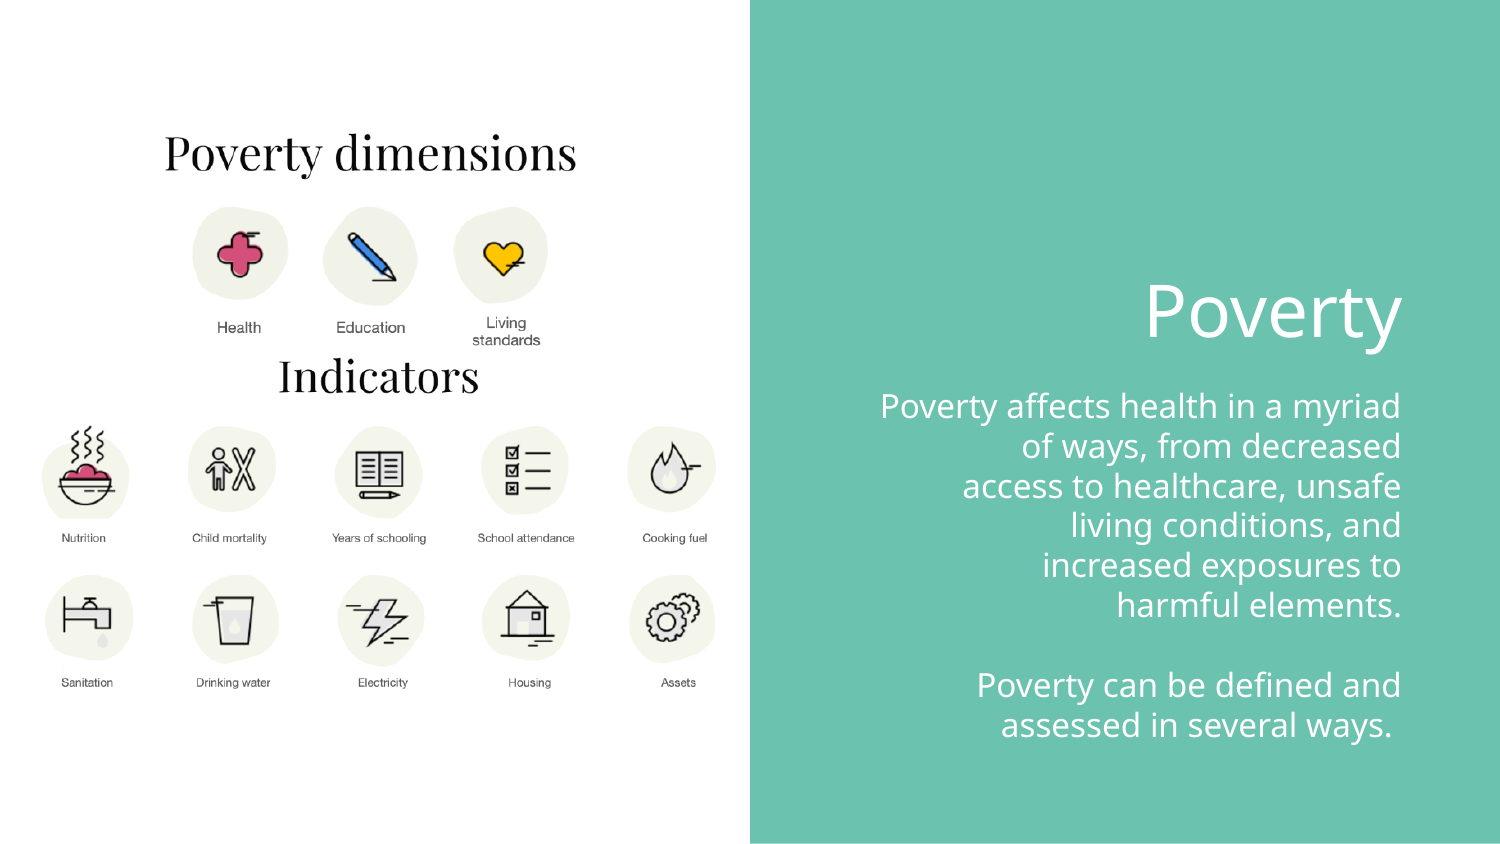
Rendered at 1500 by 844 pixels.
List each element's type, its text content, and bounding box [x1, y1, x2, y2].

picture [7, 129, 751, 715]
subtitle Poverty affects health in a myriad of ways, from decreased access to healthcare, unsafe living conditions, and increased exposures to harmful elements. Poverty can be defined and assessed in several ways. [826, 369, 1418, 570]
title Poverty [826, 207, 1418, 367]
